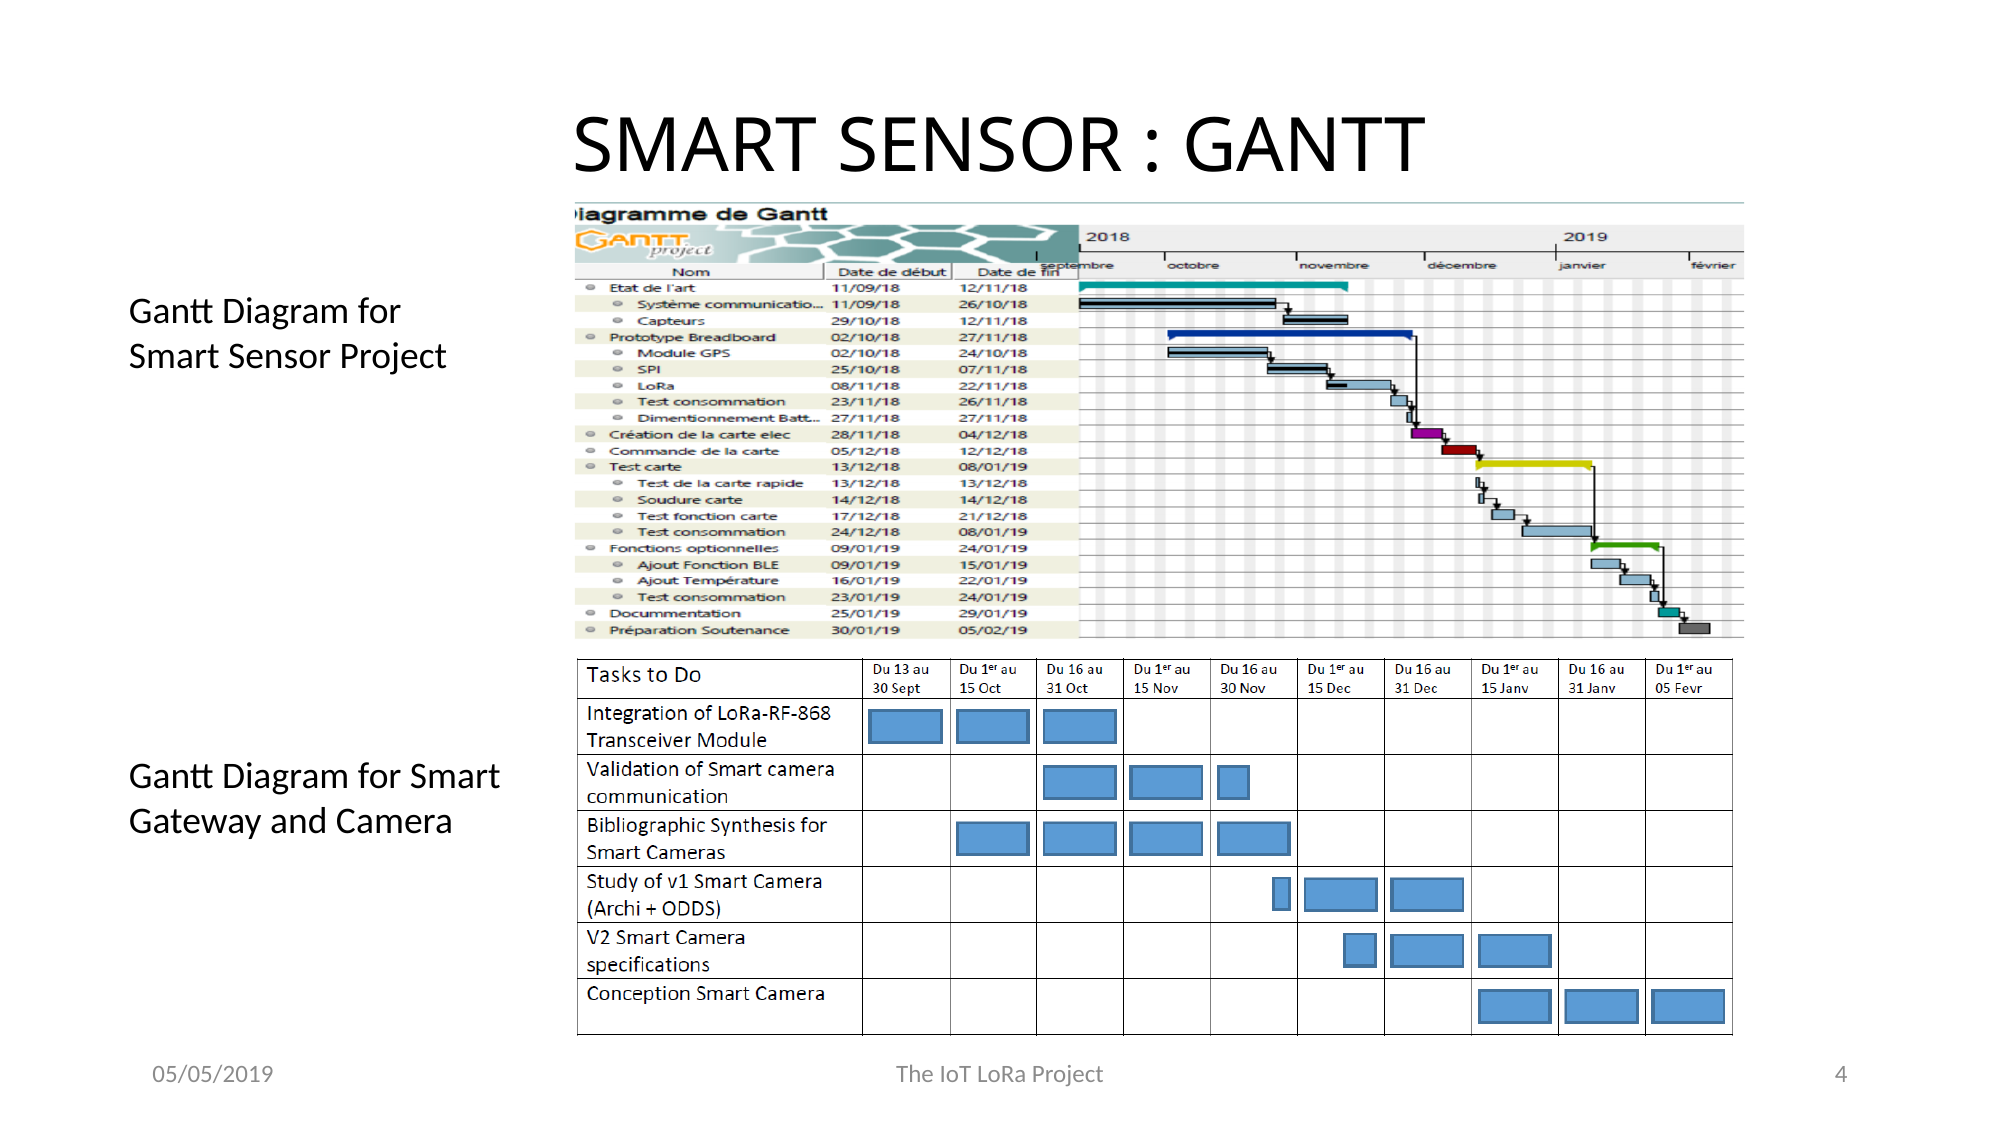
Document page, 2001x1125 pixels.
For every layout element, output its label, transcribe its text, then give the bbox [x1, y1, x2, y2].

text_box SMART SENSOR : GANTT [187, 26, 1813, 269]
slide_number 4 [1412, 1042, 1863, 1103]
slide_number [137, 1042, 588, 1103]
text_box Gantt Diagram for Smart Gateway and Camera [114, 743, 568, 848]
picture [568, 652, 1742, 1047]
text_box Gantt Diagram for Smart Sensor Project [114, 278, 469, 384]
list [574, 200, 1745, 641]
footer The IoT LoRa Project [662, 1047, 1338, 1103]
